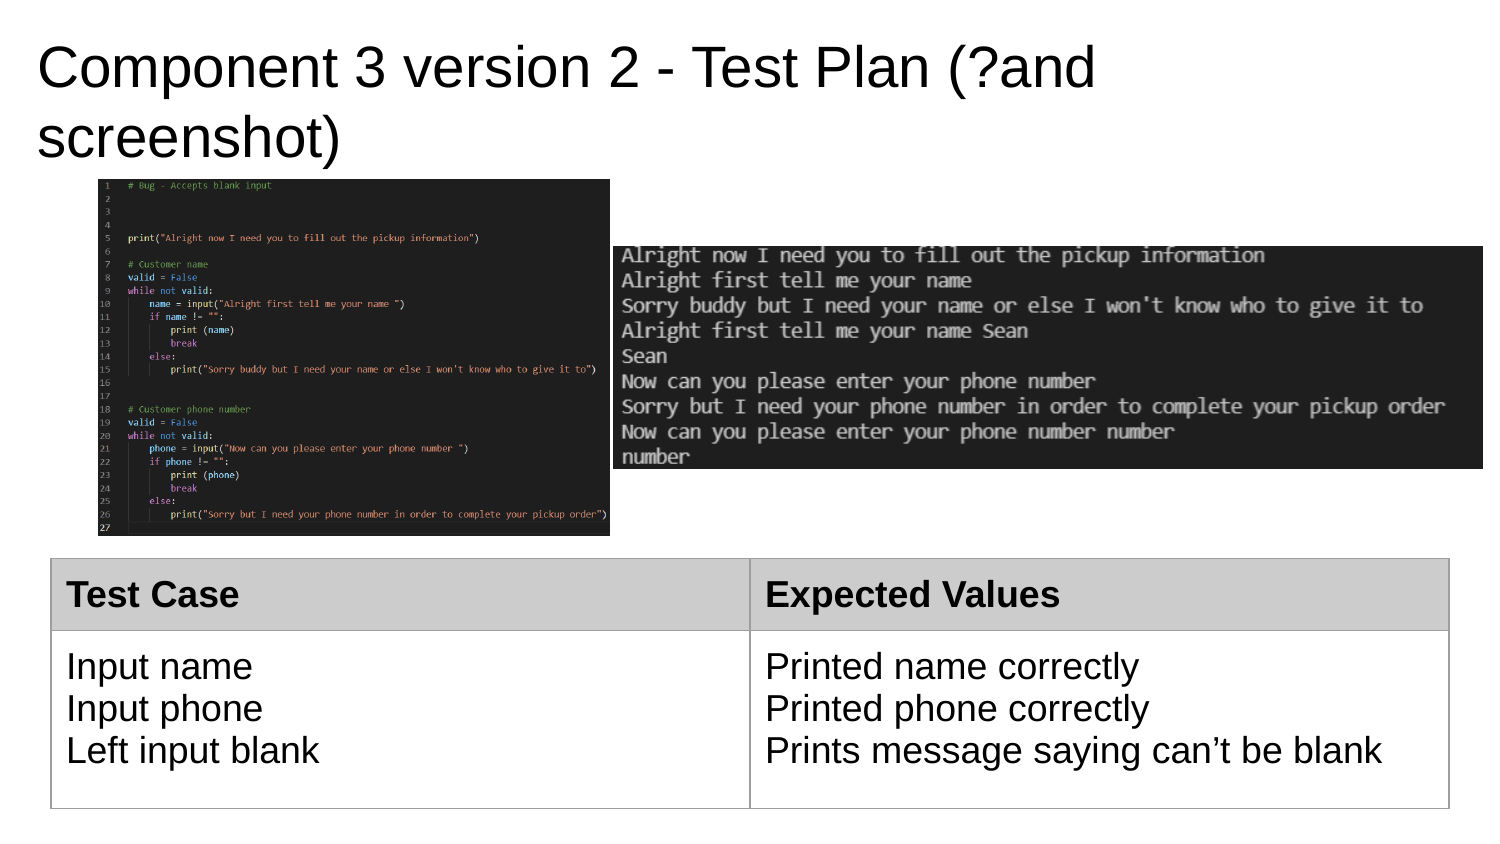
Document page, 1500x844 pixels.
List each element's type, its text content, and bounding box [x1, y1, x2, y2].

title Component 3 version 2 - Test Plan (?and screenshot) [22, 14, 1420, 201]
picture [97, 179, 610, 536]
table_cell Input name Input phone Left input blank [52, 631, 749, 808]
table_header Test Case [52, 559, 749, 630]
table_header Expected Values [751, 559, 1448, 630]
picture [613, 246, 1483, 469]
table_cell Printed name correctly Printed phone correctly Prints message saying can’t be blank [751, 631, 1448, 808]
